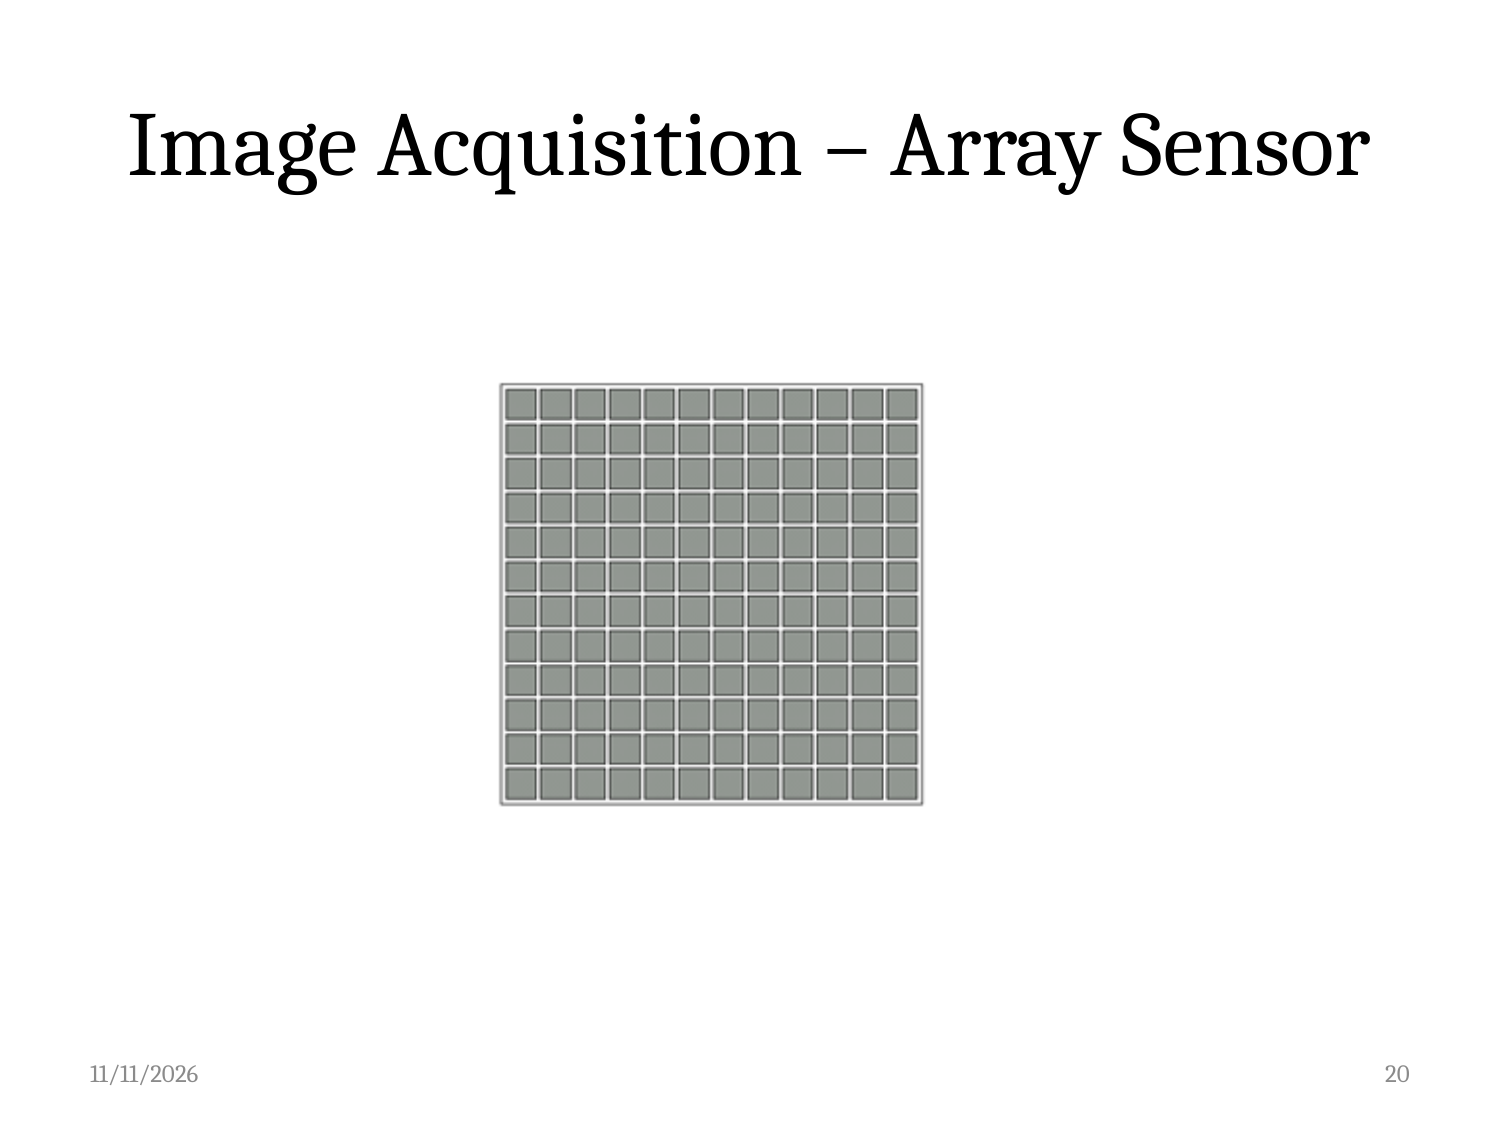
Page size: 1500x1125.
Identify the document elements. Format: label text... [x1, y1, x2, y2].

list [474, 362, 953, 839]
title Image Acquisition – Array Sensor [75, 45, 1425, 233]
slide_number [75, 1042, 425, 1103]
slide_number 20 [1074, 1042, 1425, 1103]
